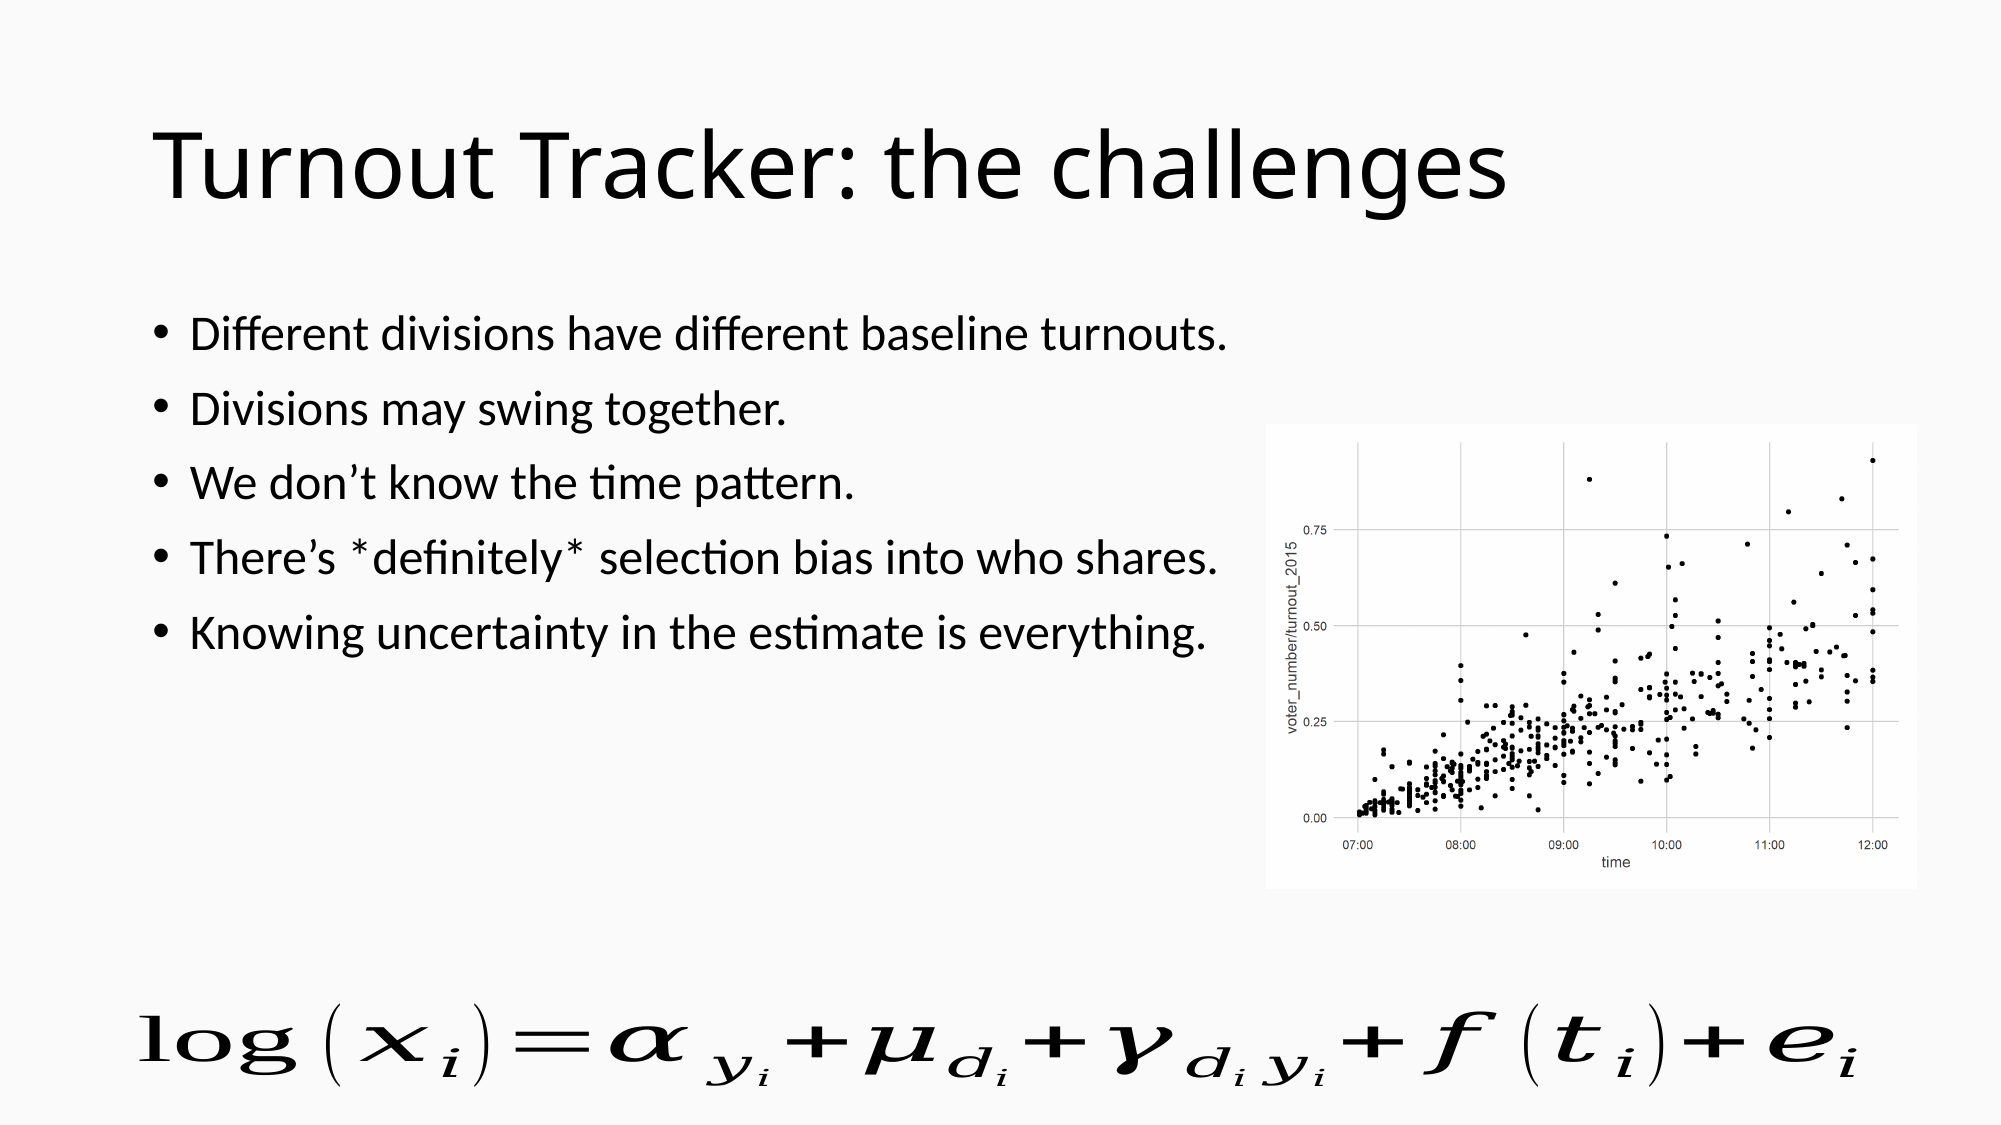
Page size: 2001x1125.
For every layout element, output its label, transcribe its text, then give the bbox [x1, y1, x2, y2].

picture [1266, 424, 1917, 889]
title Turnout Tracker: the challenges [137, 59, 1863, 278]
list Different divisions have different baseline turnouts. Divisions may swing together. We don’t know the time pattern. There’s *definitely* selection bias into who shares. Knowing uncertainty in the estimate is everything. [137, 299, 1863, 1080]
